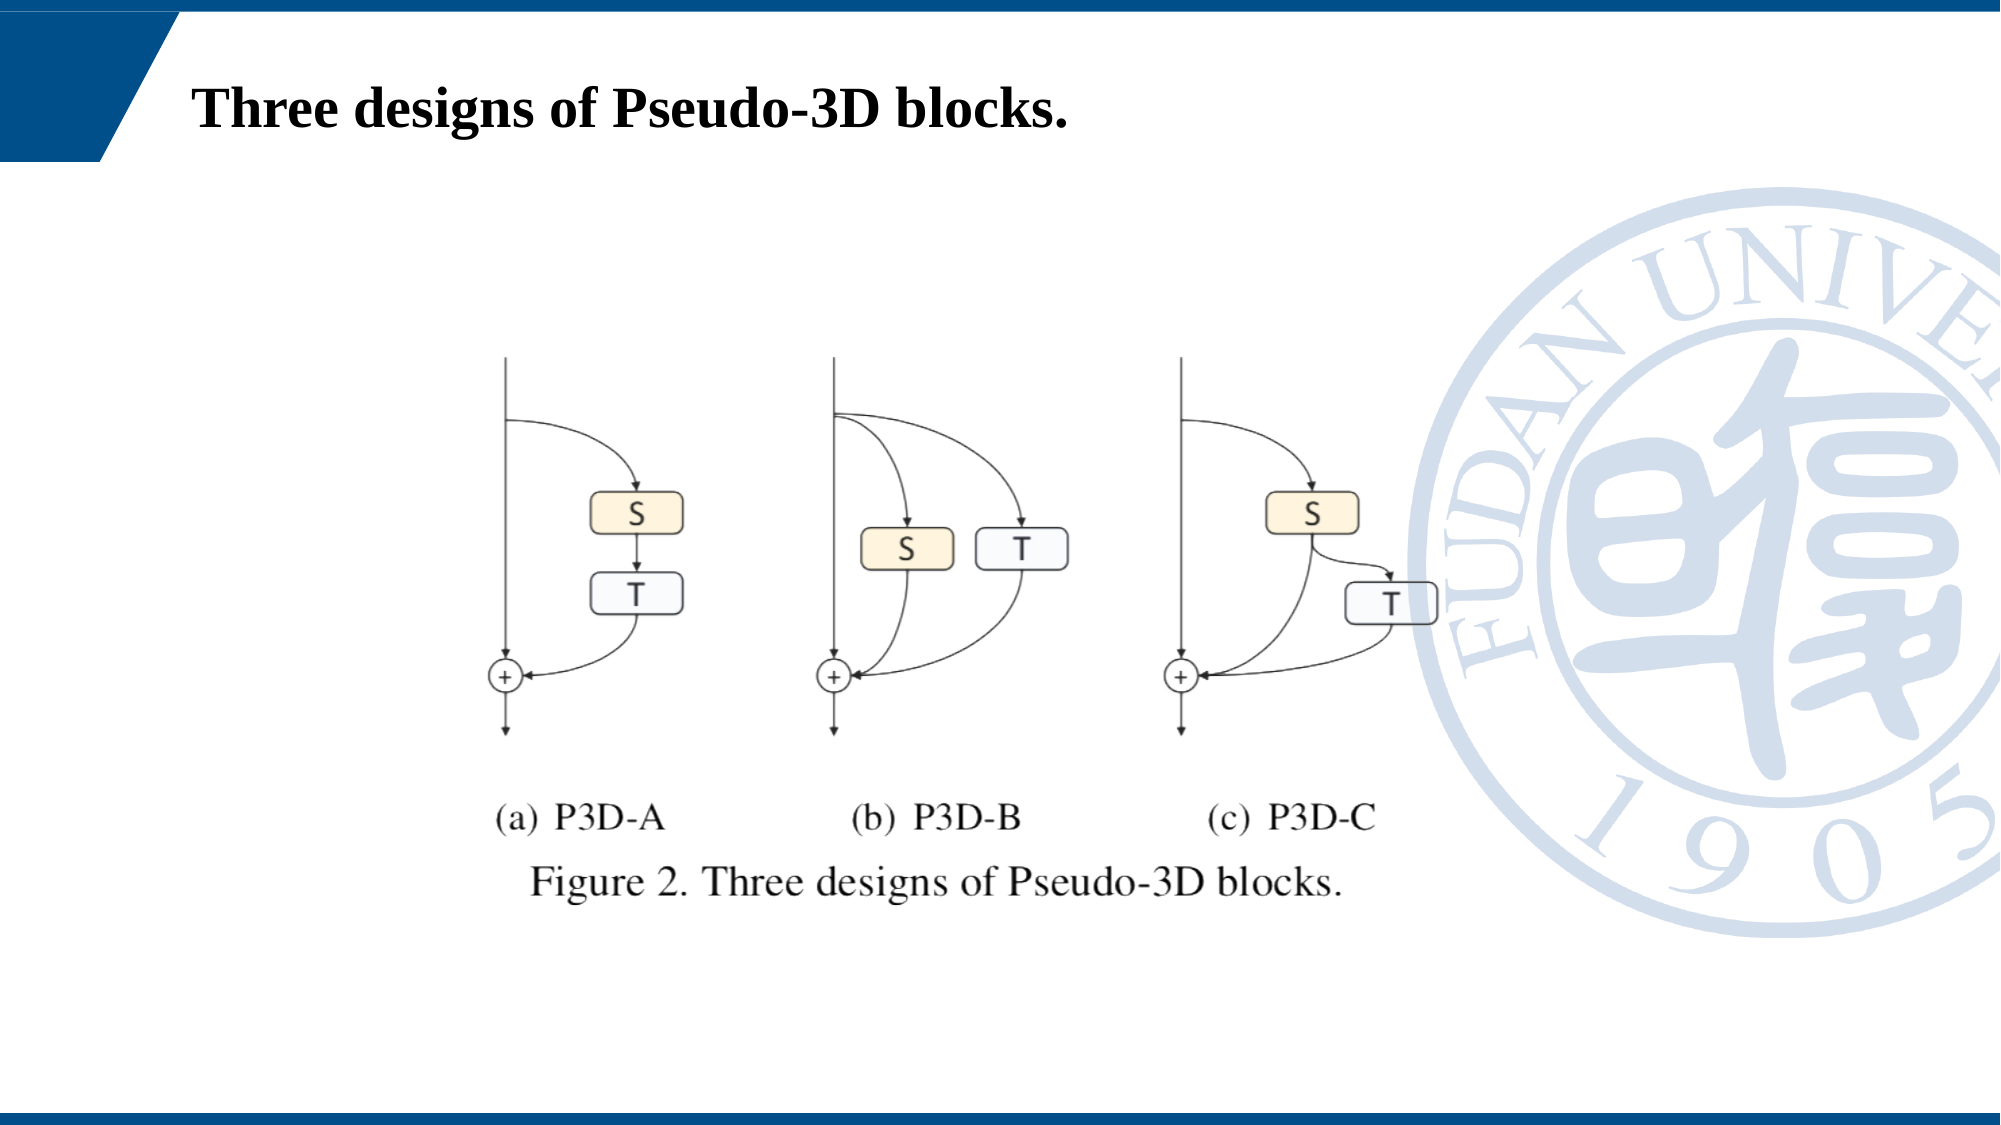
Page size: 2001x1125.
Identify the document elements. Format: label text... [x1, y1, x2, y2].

text_box Three designs of Pseudo-3D blocks. [176, 61, 1298, 147]
picture [249, 185, 1606, 935]
